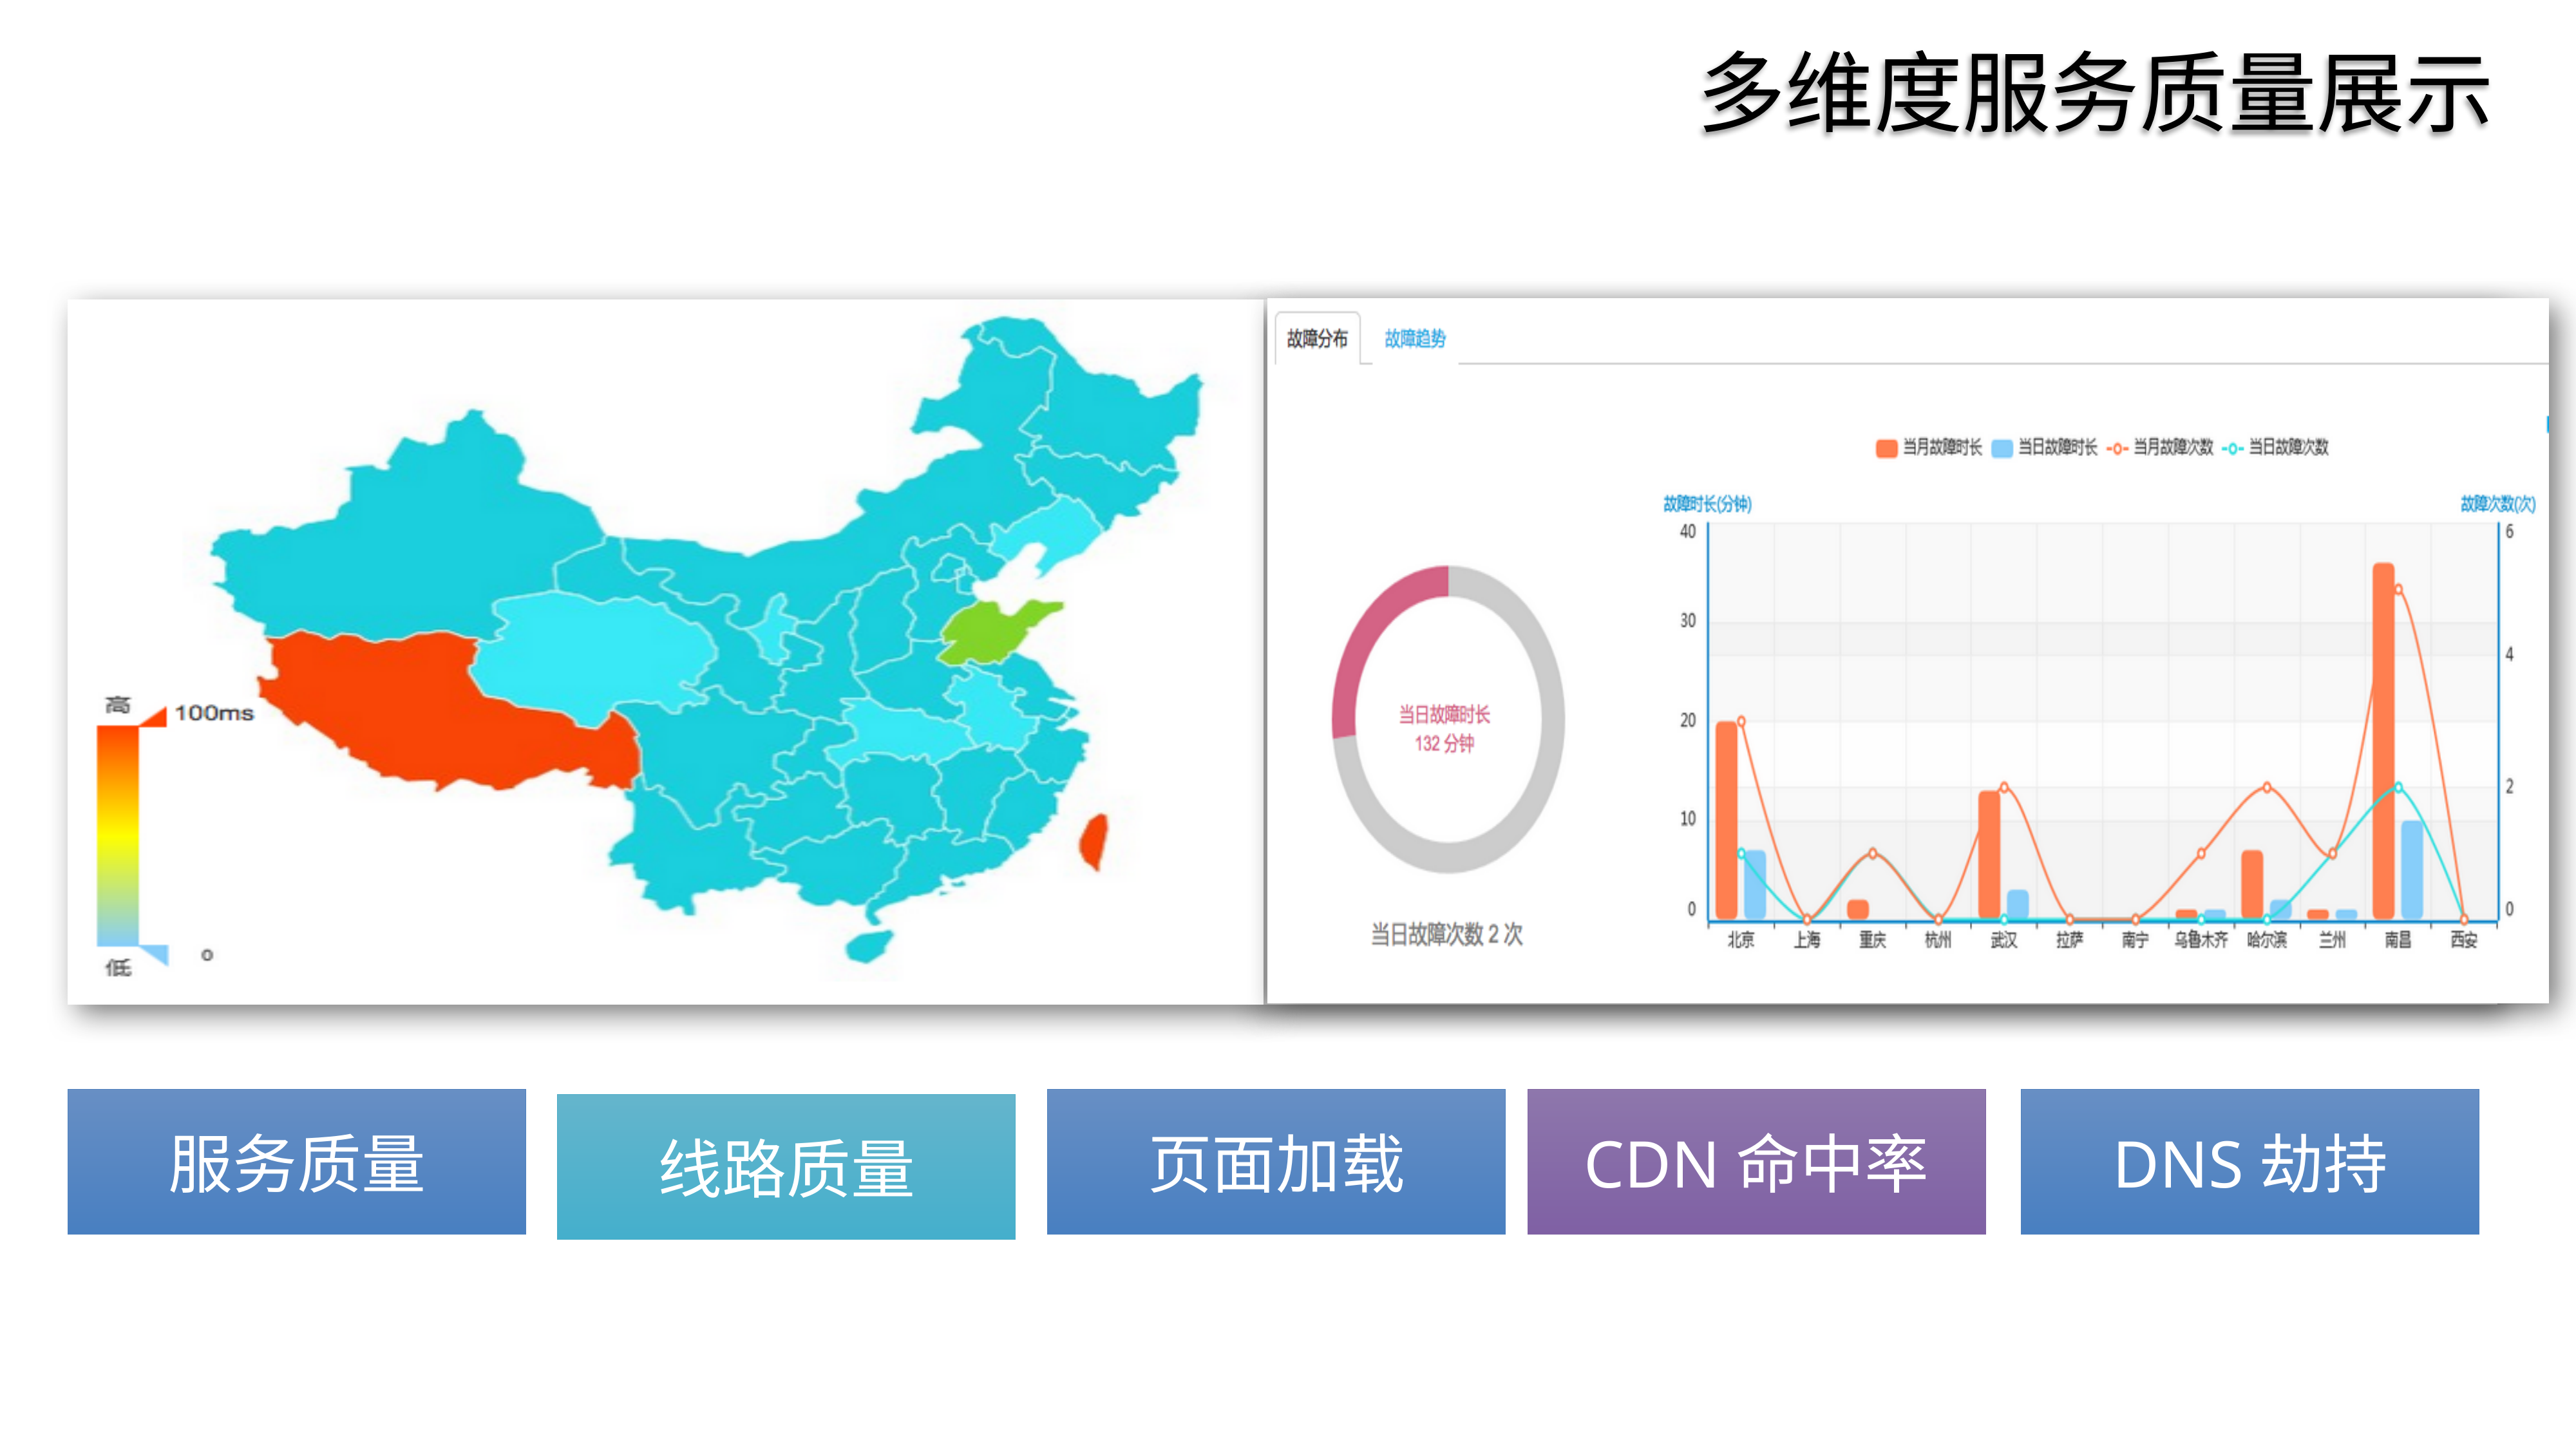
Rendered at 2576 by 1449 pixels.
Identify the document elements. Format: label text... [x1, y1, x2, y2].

text_box 服务质量 [68, 1089, 526, 1235]
text_box 线路质量 [557, 1094, 1016, 1240]
text_box 多维度服务质量展示 [1205, 32, 2504, 254]
text_box DNS劫持 [2021, 1089, 2479, 1235]
picture [68, 298, 2549, 1005]
text_box 页面加载 [1047, 1089, 1506, 1235]
text_box CDN命中率 [1528, 1089, 1986, 1235]
